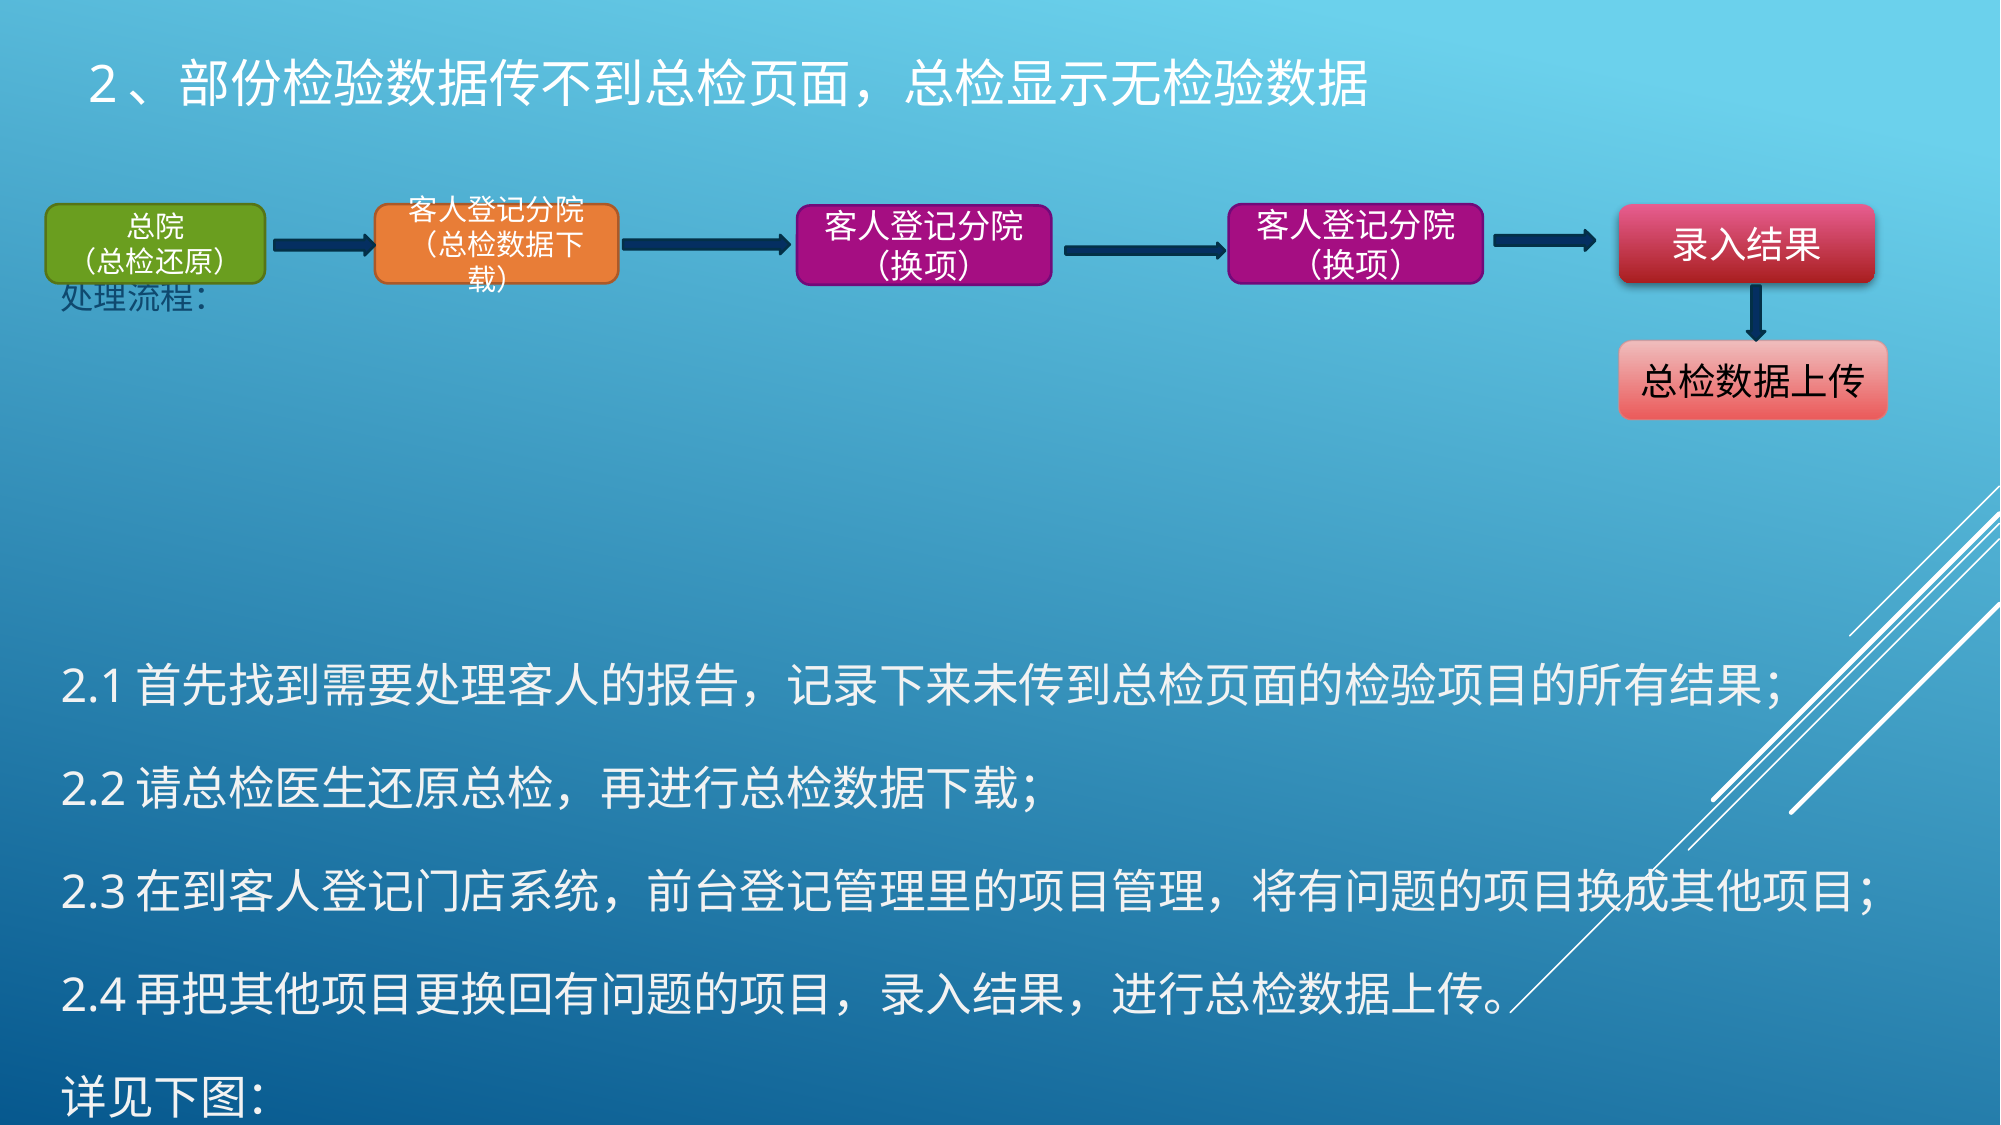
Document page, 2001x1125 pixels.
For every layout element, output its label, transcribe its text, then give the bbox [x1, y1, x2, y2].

text_box 客人登记分院（换项） [1227, 202, 1485, 285]
text_box 总检数据上传 [1617, 339, 1889, 421]
text_box 客人登记分院（换项） [795, 204, 1053, 287]
text_box [621, 233, 792, 256]
text_box 客人登记分院（总检数据下载） [373, 202, 620, 285]
text_box 总院 （总检还原） [44, 202, 267, 285]
text_box [1493, 228, 1597, 252]
text_box [1064, 241, 1227, 260]
text_box [1745, 284, 1767, 342]
text_box [273, 233, 376, 257]
list 处理流程： 2.1首先找到需要处理客人的报告，记录下来未传到总检页面的检验项目的所有结果； 2.2请总检医生还原总检，再进行总检数据下载； 2.3在到客人登记门店系统，前台登记管理里的项目管理，将有问题的项目换成其他项目； 2.4再把其他项目更换回有问题的项目，录入结果，进行总检数据上传。 详见下图： [45, 268, 1949, 1125]
title 2、部份检验数据传不到总检页面，总检显示无检验数据 [74, 42, 1877, 184]
text_box 录入结果 [1618, 204, 1876, 284]
